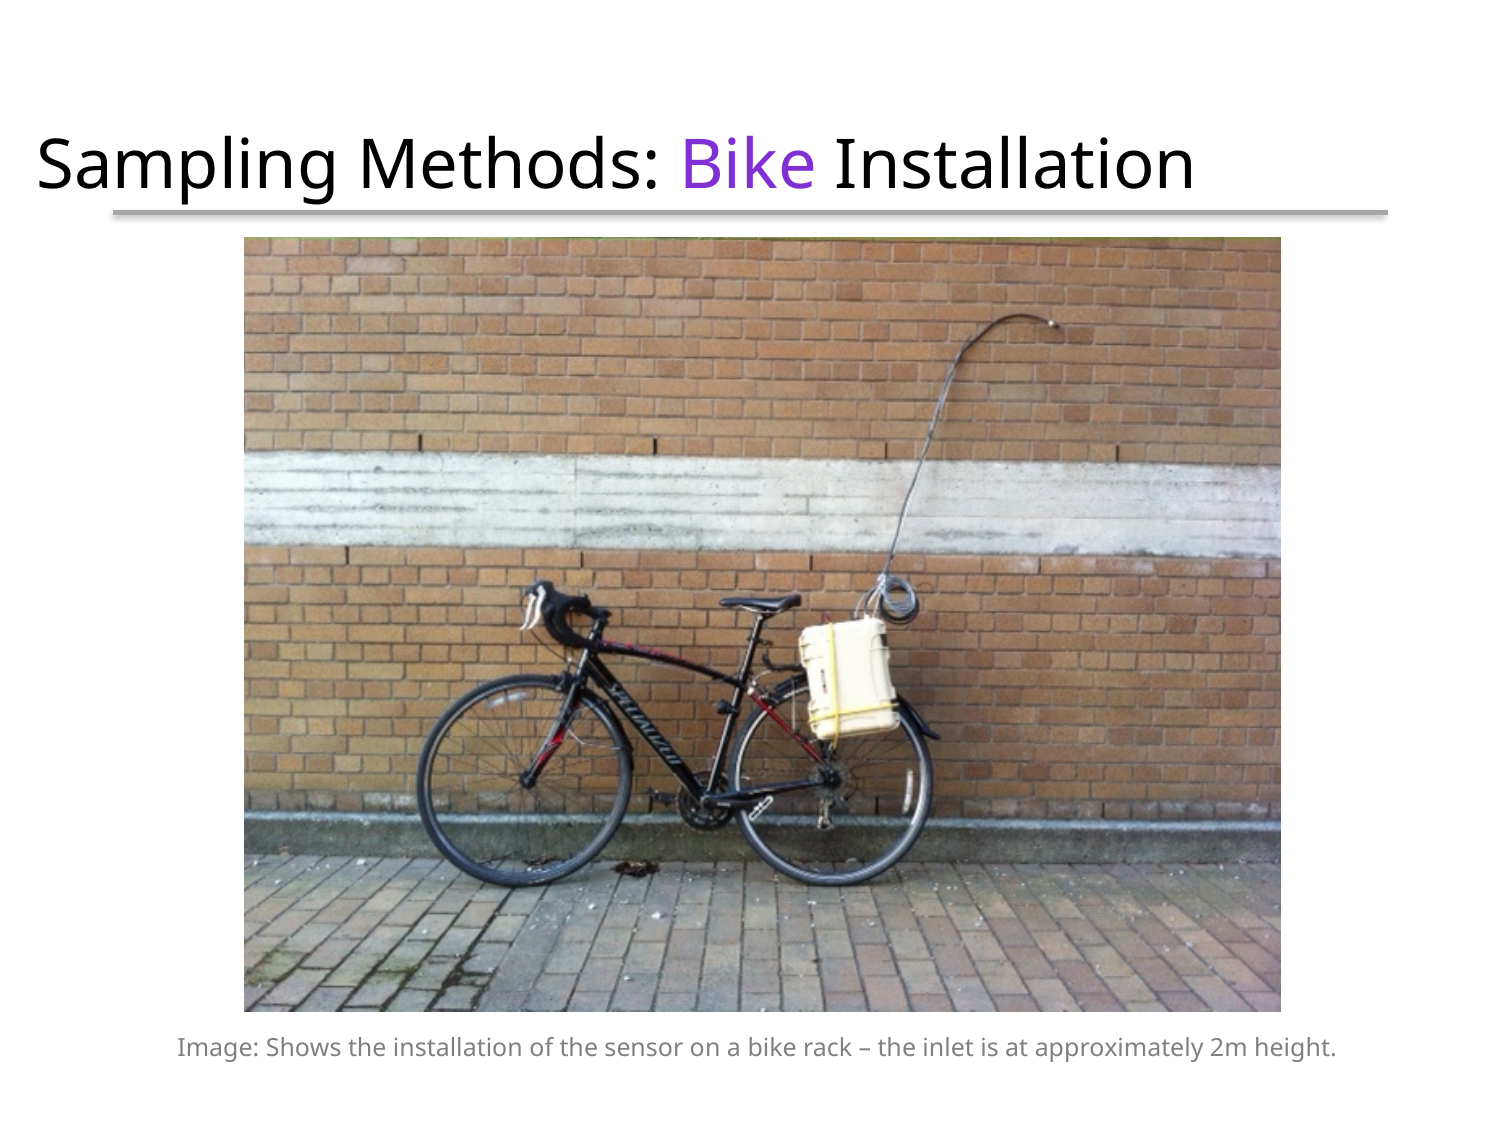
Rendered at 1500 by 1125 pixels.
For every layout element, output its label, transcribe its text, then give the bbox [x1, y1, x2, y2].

text_box Sampling Methods: Bike Installation [21, 112, 1213, 210]
picture [244, 237, 1282, 1012]
text_box Image: Shows the installation of the sensor on a bike rack – the inlet is at approximately 2m height. [162, 1024, 1364, 1069]
